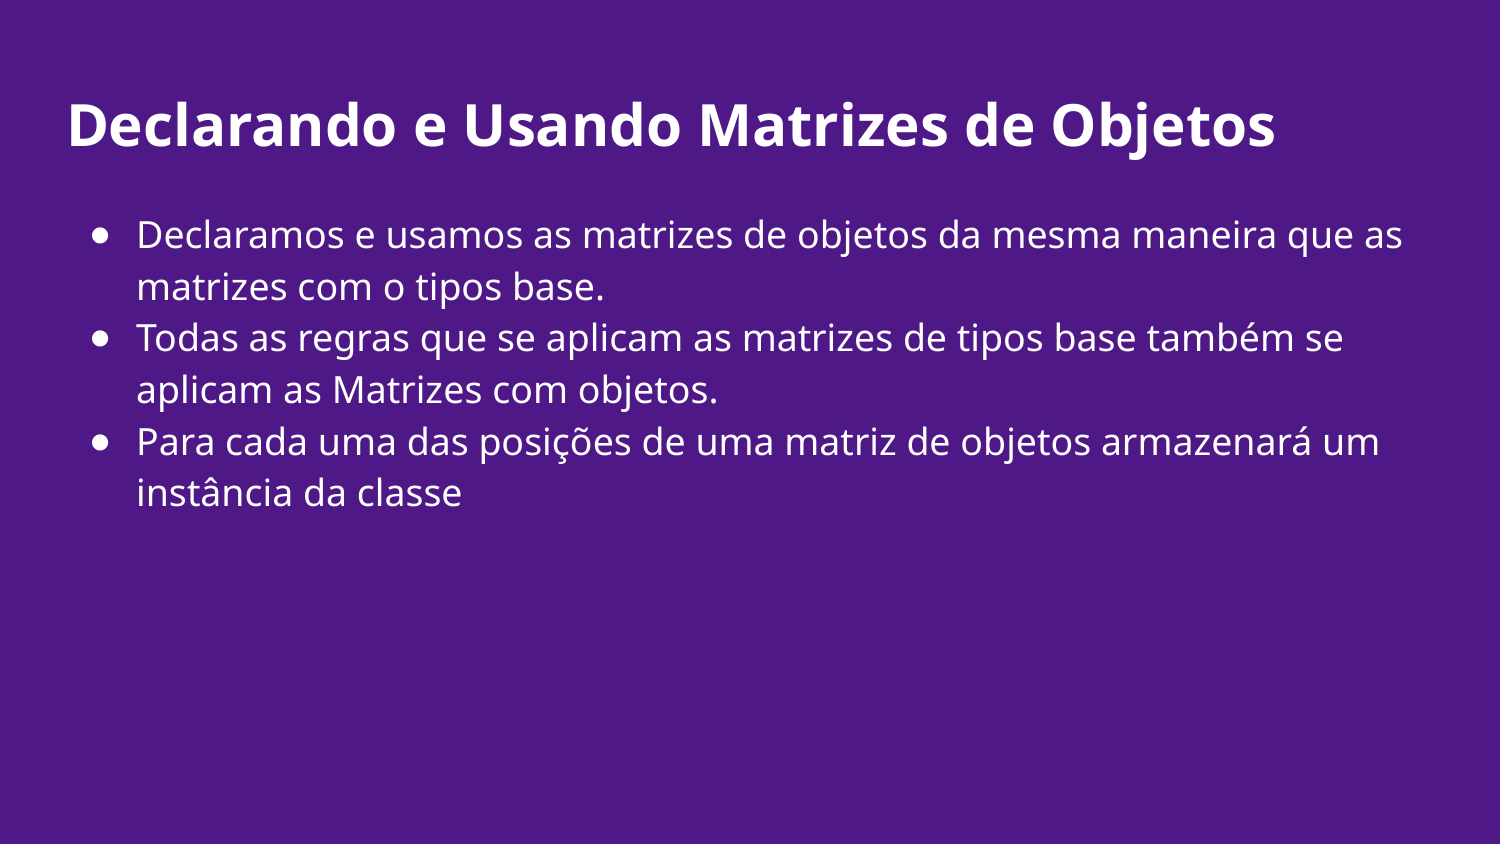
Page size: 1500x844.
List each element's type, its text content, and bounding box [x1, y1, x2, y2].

list Declaramos e usamos as matrizes de objetos da mesma maneira que as matrizes com o tipos base. Todas as regras que se aplicam as matrizes de tipos base também se aplicam as Matrizes com objetos. Para cada uma das posições de uma matriz de objetos armazenará um instância da classe [51, 189, 1449, 750]
title Declarando e Usando Matrizes de Objetos [51, 72, 1449, 167]
